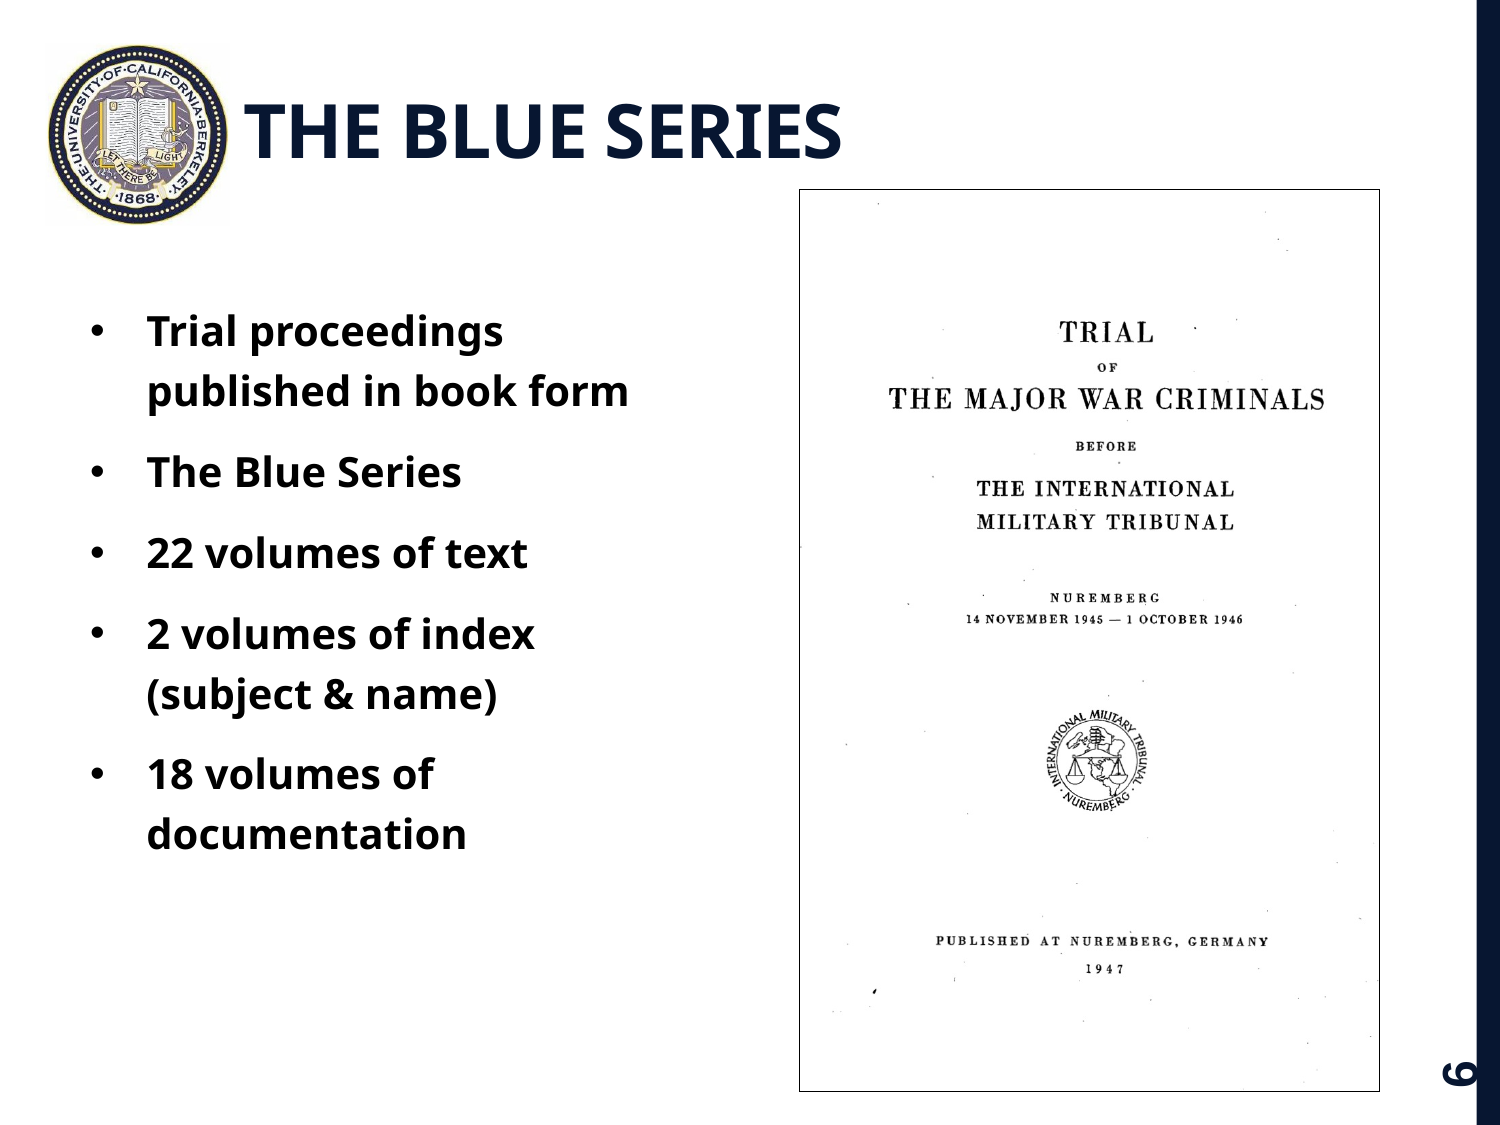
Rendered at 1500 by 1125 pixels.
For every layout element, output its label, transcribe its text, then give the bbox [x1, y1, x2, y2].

picture [799, 189, 1381, 1093]
title The Blue Series [228, 47, 1484, 181]
picture [45, 43, 230, 226]
slide_number 6 [1427, 887, 1488, 1104]
list Trial proceedings published in book form The Blue Series 22 volumes of text 2 volumes of index (subject & name) 18 volumes of documentation [75, 287, 728, 1005]
